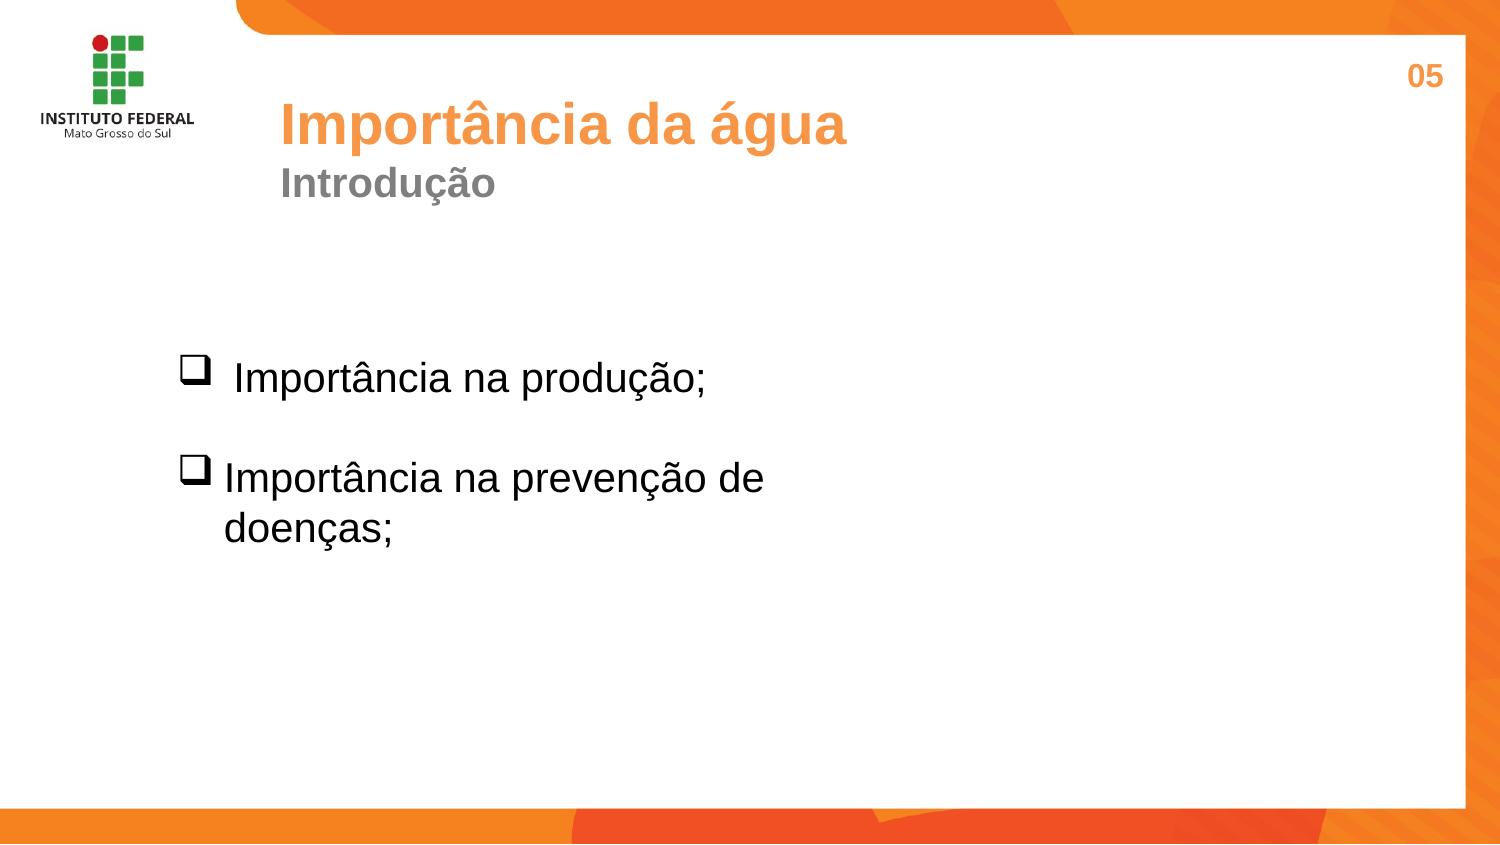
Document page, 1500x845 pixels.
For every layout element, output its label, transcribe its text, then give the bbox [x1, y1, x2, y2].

picture [0, 0, 1500, 844]
text_box Importância da água Introdução [265, 78, 1425, 233]
text_box Importância na produção; Importância na prevenção de doenças; [162, 343, 959, 501]
text_box 05 [708, 46, 1459, 102]
